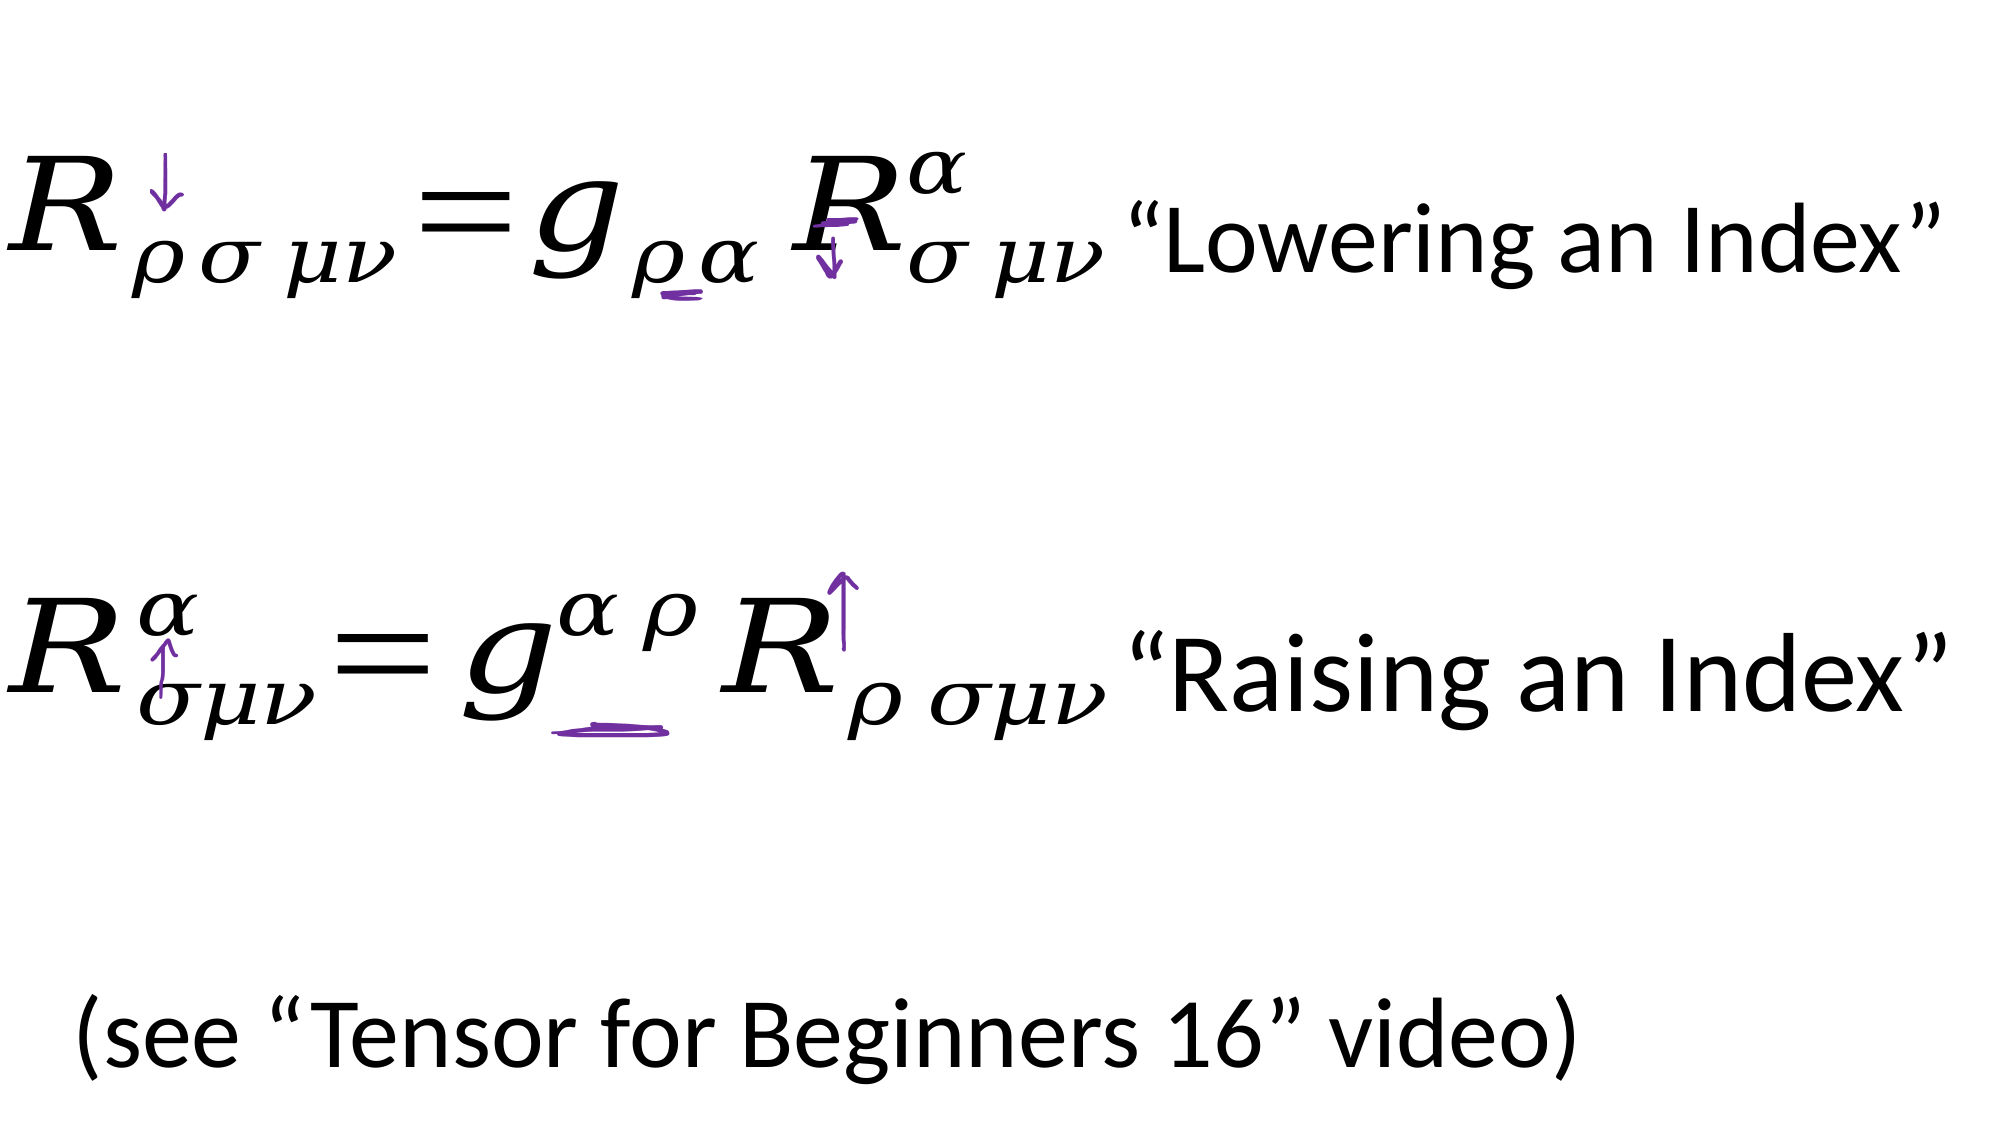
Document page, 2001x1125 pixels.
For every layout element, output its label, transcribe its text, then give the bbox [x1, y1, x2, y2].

text_box (see “Tensor for Beginners 16” video) [58, 960, 1670, 1095]
text_box “Raising an Index” [1107, 591, 2000, 741]
picture [150, 153, 868, 746]
text_box “Lowering an Index” [1107, 164, 2000, 300]
